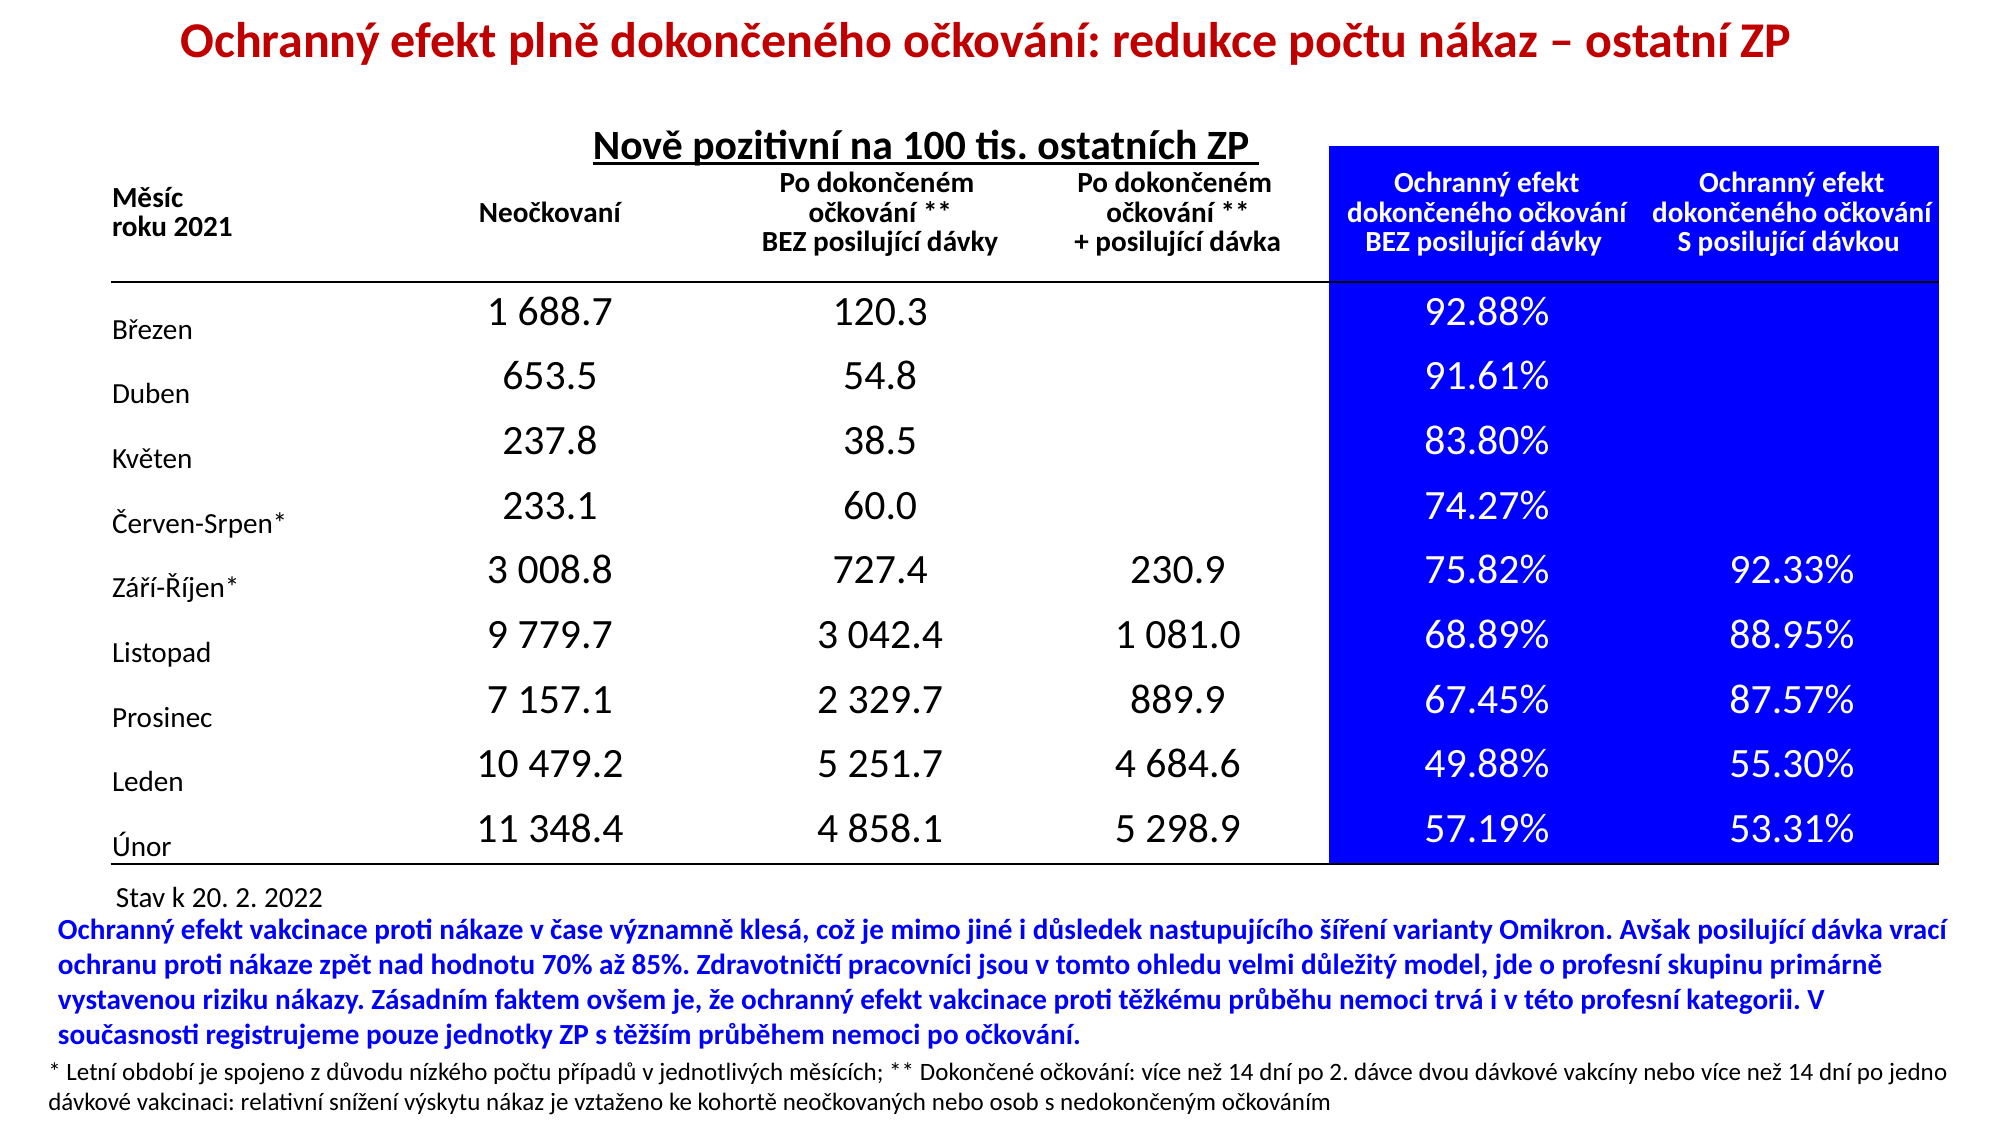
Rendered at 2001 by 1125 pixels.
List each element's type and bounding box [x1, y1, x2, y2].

table_cell [111, 146, 1939, 281]
table_cell [111, 283, 1939, 863]
text_box [33, 6, 1939, 224]
text_box [33, 870, 1983, 1123]
table_header [111, 81, 1939, 146]
